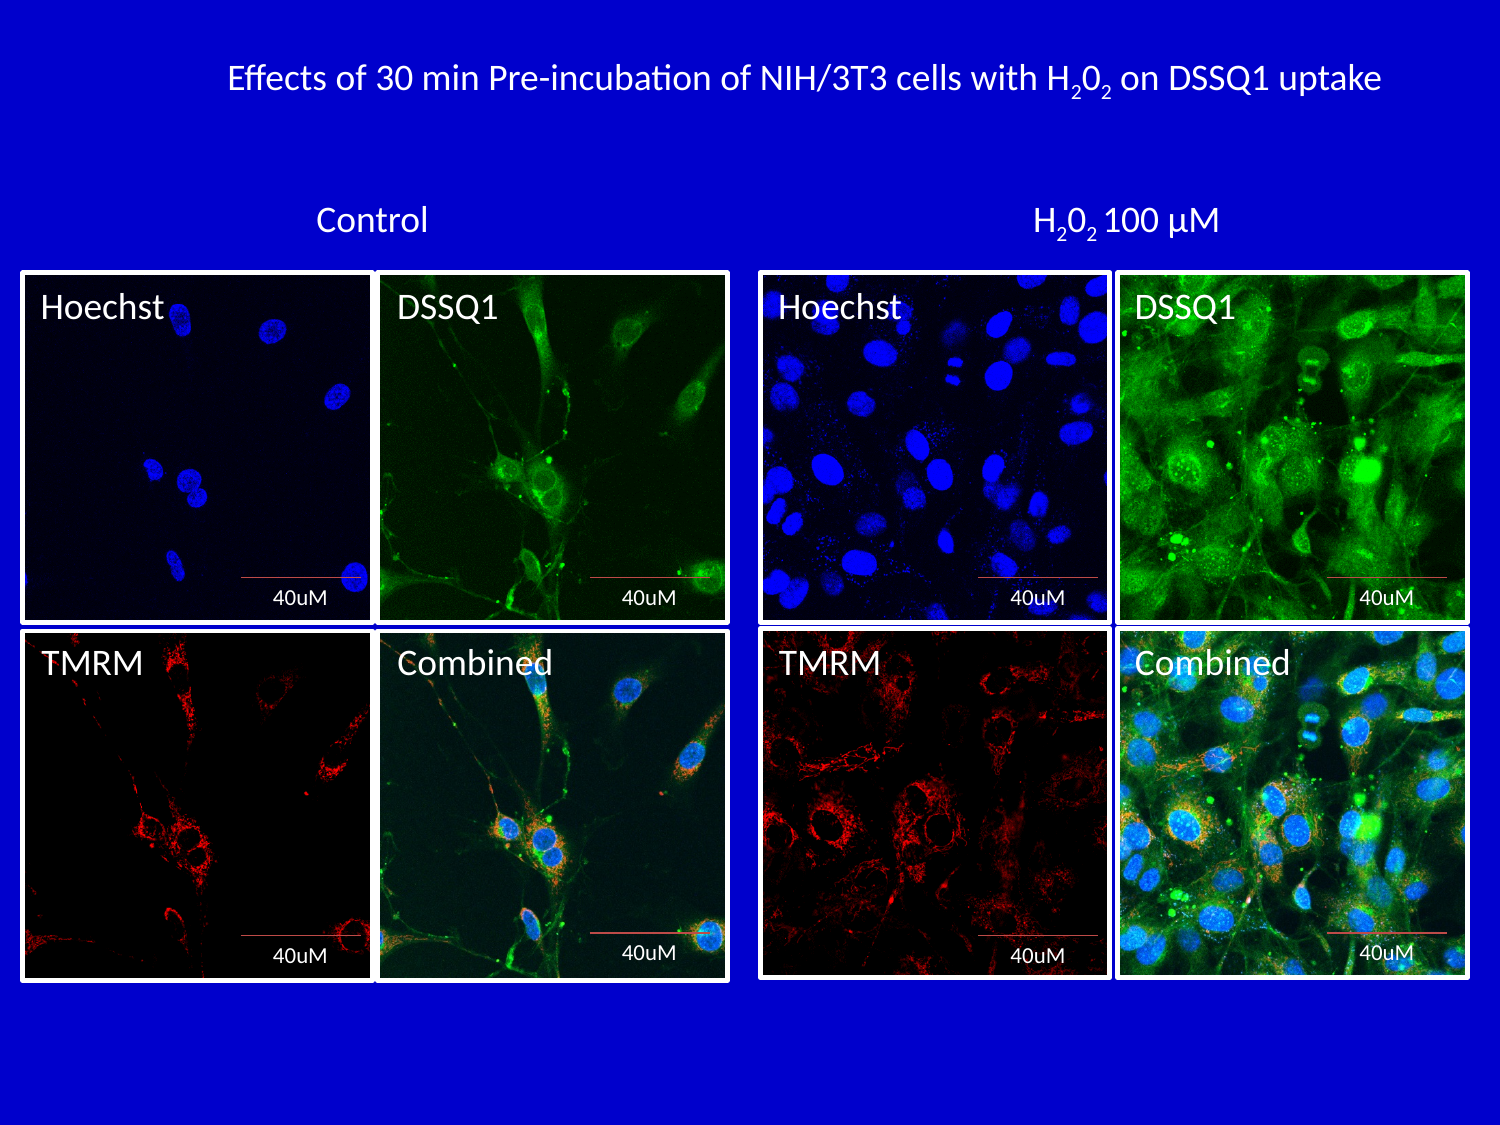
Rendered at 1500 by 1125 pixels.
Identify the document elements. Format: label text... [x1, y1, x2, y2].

text_box Effects of 30 min Pre-incubation of NIH/3T3 cells with H202 on DSSQ1 uptake [212, 45, 1406, 112]
text_box H202 100 µM [1018, 187, 1236, 254]
text_box Control [301, 187, 444, 248]
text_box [24, 274, 726, 979]
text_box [762, 274, 1466, 977]
